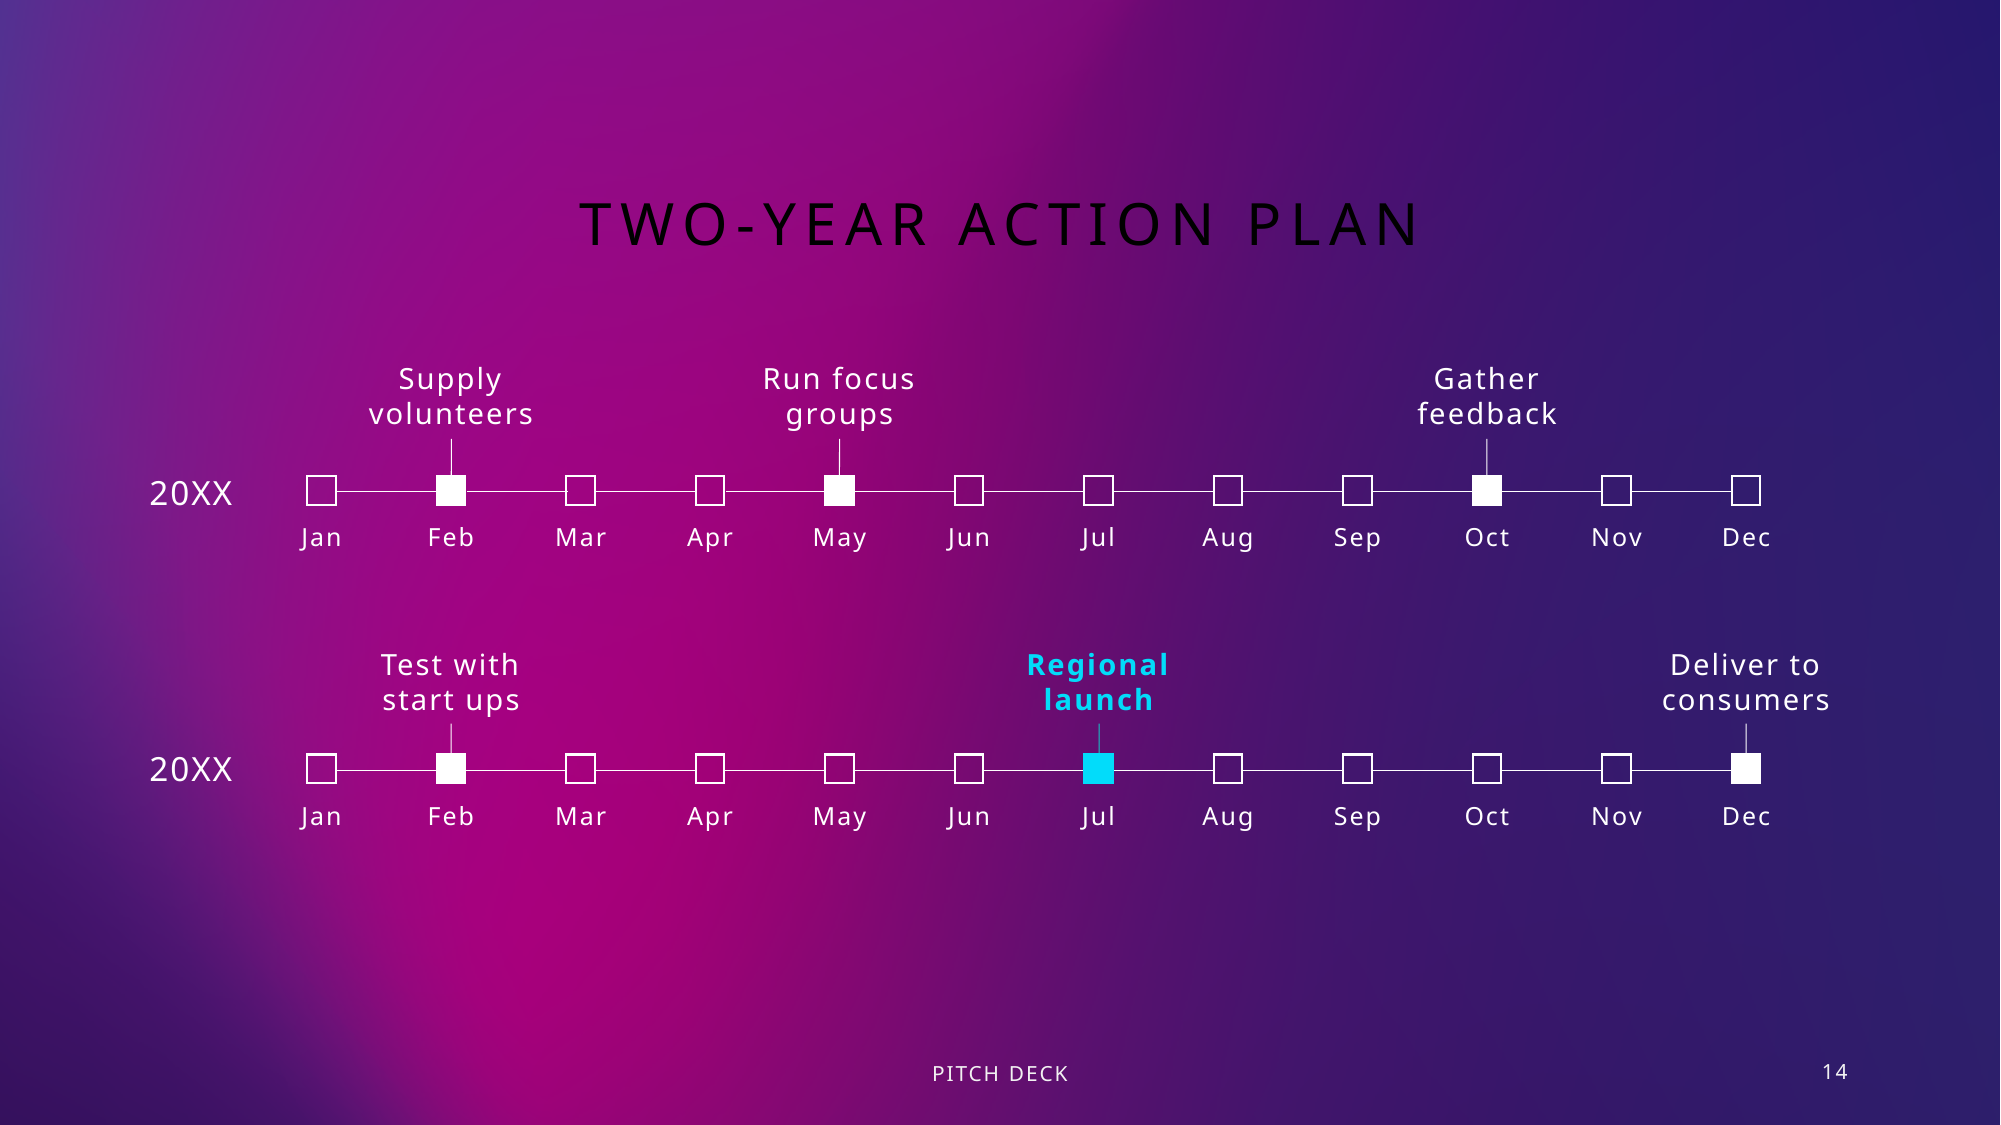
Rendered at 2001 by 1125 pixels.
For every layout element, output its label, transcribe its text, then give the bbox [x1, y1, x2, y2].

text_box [307, 476, 1761, 505]
list Jun [928, 520, 1010, 627]
list Deliver to consumers​ [1627, 633, 1865, 724]
list Gather feedback​ [1368, 339, 1606, 438]
slide_number 14 [1412, 1042, 1863, 1103]
list Mar [539, 799, 622, 907]
list Feb [410, 520, 492, 627]
list Apr [669, 799, 751, 907]
list Mar [539, 520, 622, 627]
list Dec [1705, 799, 1787, 907]
footer PITCH DECK [662, 1042, 1338, 1103]
list Run focus groups​ [721, 339, 958, 438]
list Sep [1316, 799, 1399, 907]
list Jul [1057, 520, 1140, 627]
list 20XX [107, 729, 275, 813]
list Test with start ups​ [332, 633, 570, 724]
list May [789, 799, 891, 907]
list Aug [1187, 520, 1269, 627]
list Regional launch​ [980, 633, 1217, 723]
list Jul [1057, 799, 1140, 907]
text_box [307, 754, 1761, 784]
list Apr [669, 520, 751, 627]
list Feb [410, 799, 492, 907]
list May [789, 520, 891, 627]
list Supply volunteers​ [332, 339, 570, 438]
list Sep [1316, 520, 1399, 627]
list Oct [1446, 799, 1528, 907]
list Jun [928, 799, 1010, 907]
list Dec [1705, 520, 1787, 627]
list Nov [1575, 520, 1658, 627]
list 20XX [107, 453, 275, 536]
picture [0, 0, 2000, 1125]
list Jan [280, 520, 363, 627]
title Two-year action plan [402, 162, 1598, 266]
list Jan [280, 799, 363, 907]
list Nov [1575, 799, 1658, 907]
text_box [450, 723, 1747, 754]
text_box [451, 438, 1487, 476]
list Oct [1446, 520, 1528, 627]
list Aug [1187, 799, 1269, 907]
